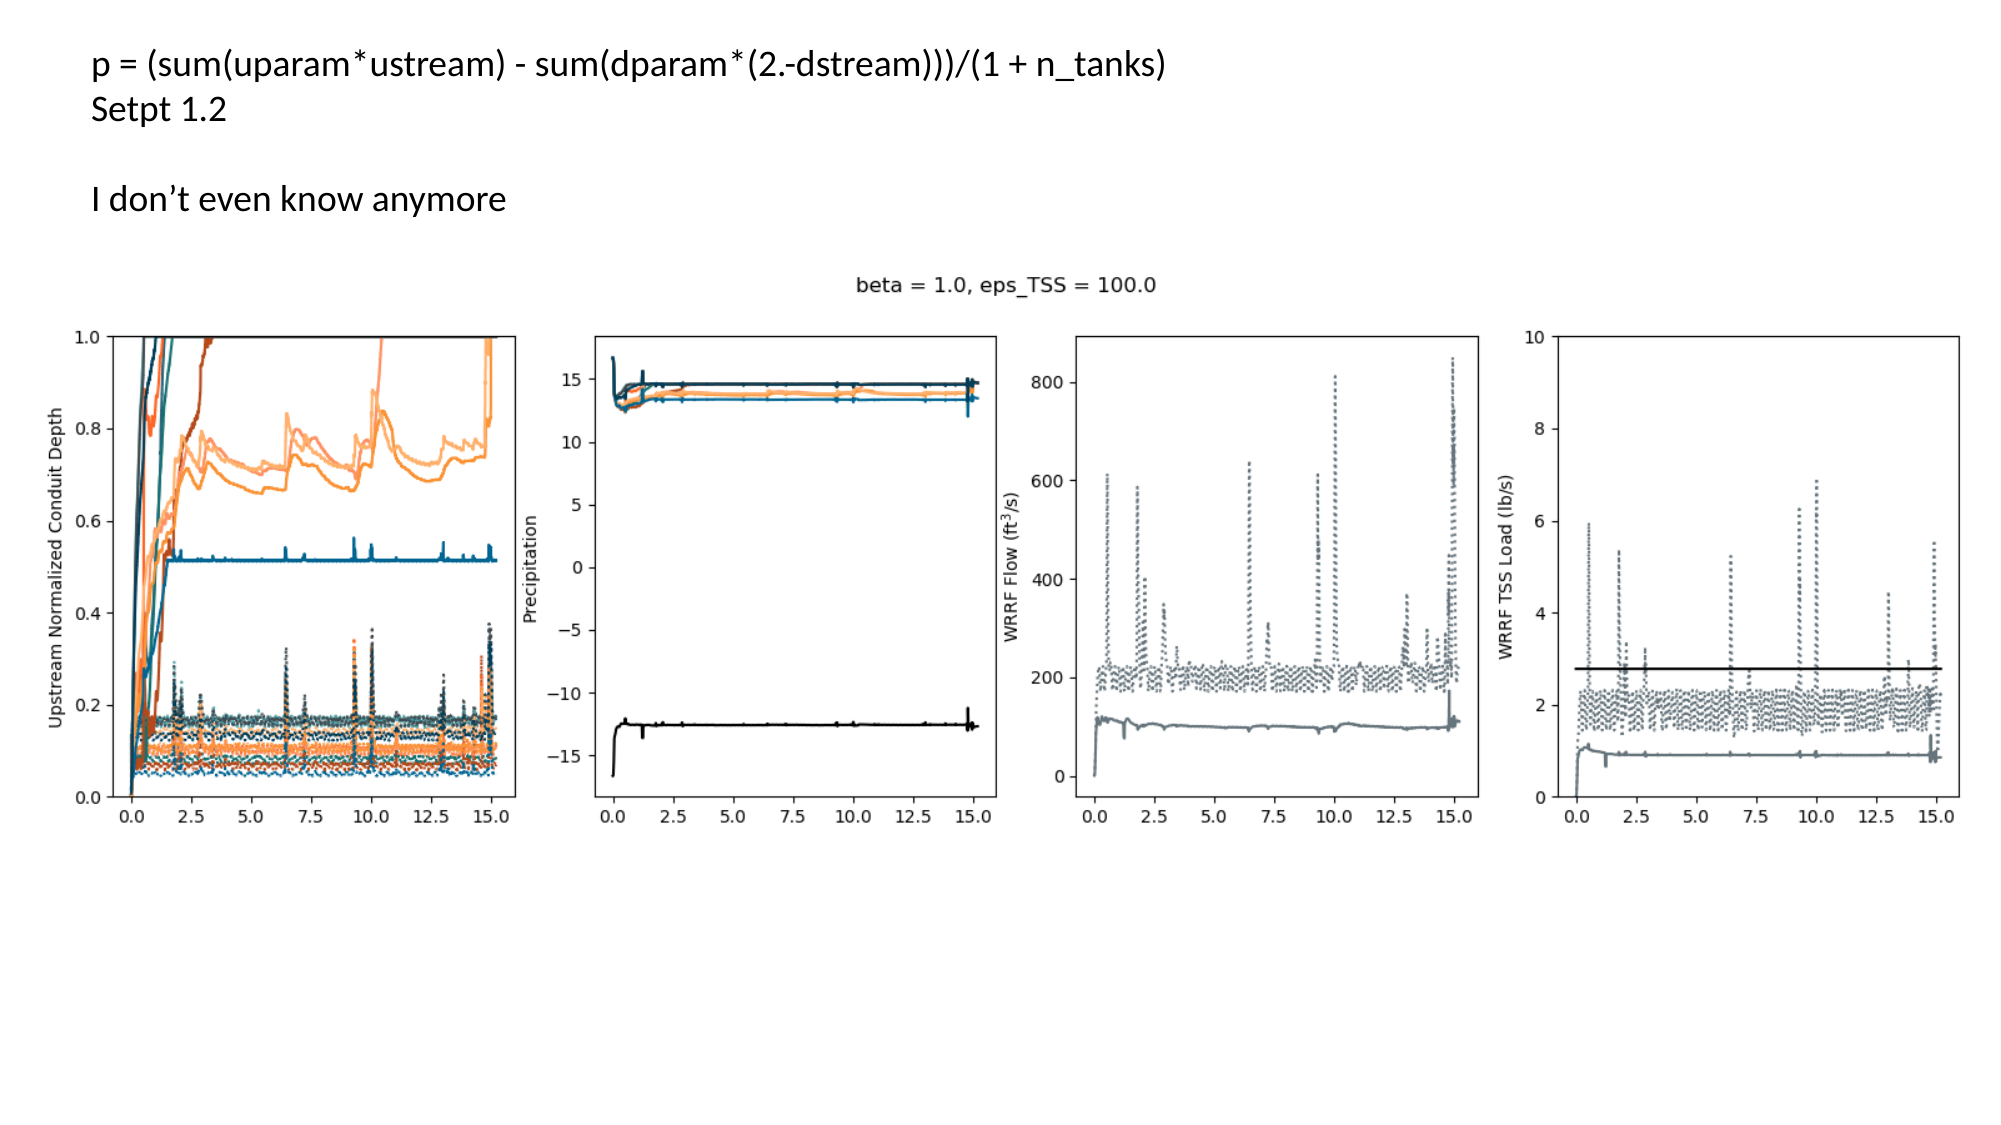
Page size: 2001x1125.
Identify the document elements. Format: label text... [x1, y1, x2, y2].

text_box p = (sum(uparam*ustream) - sum(dparam*(2.-dstream)))/(1 + n_tanks) Setpt 1.2 I don’t even know anymore [76, 31, 1878, 226]
picture [24, 271, 1975, 854]
